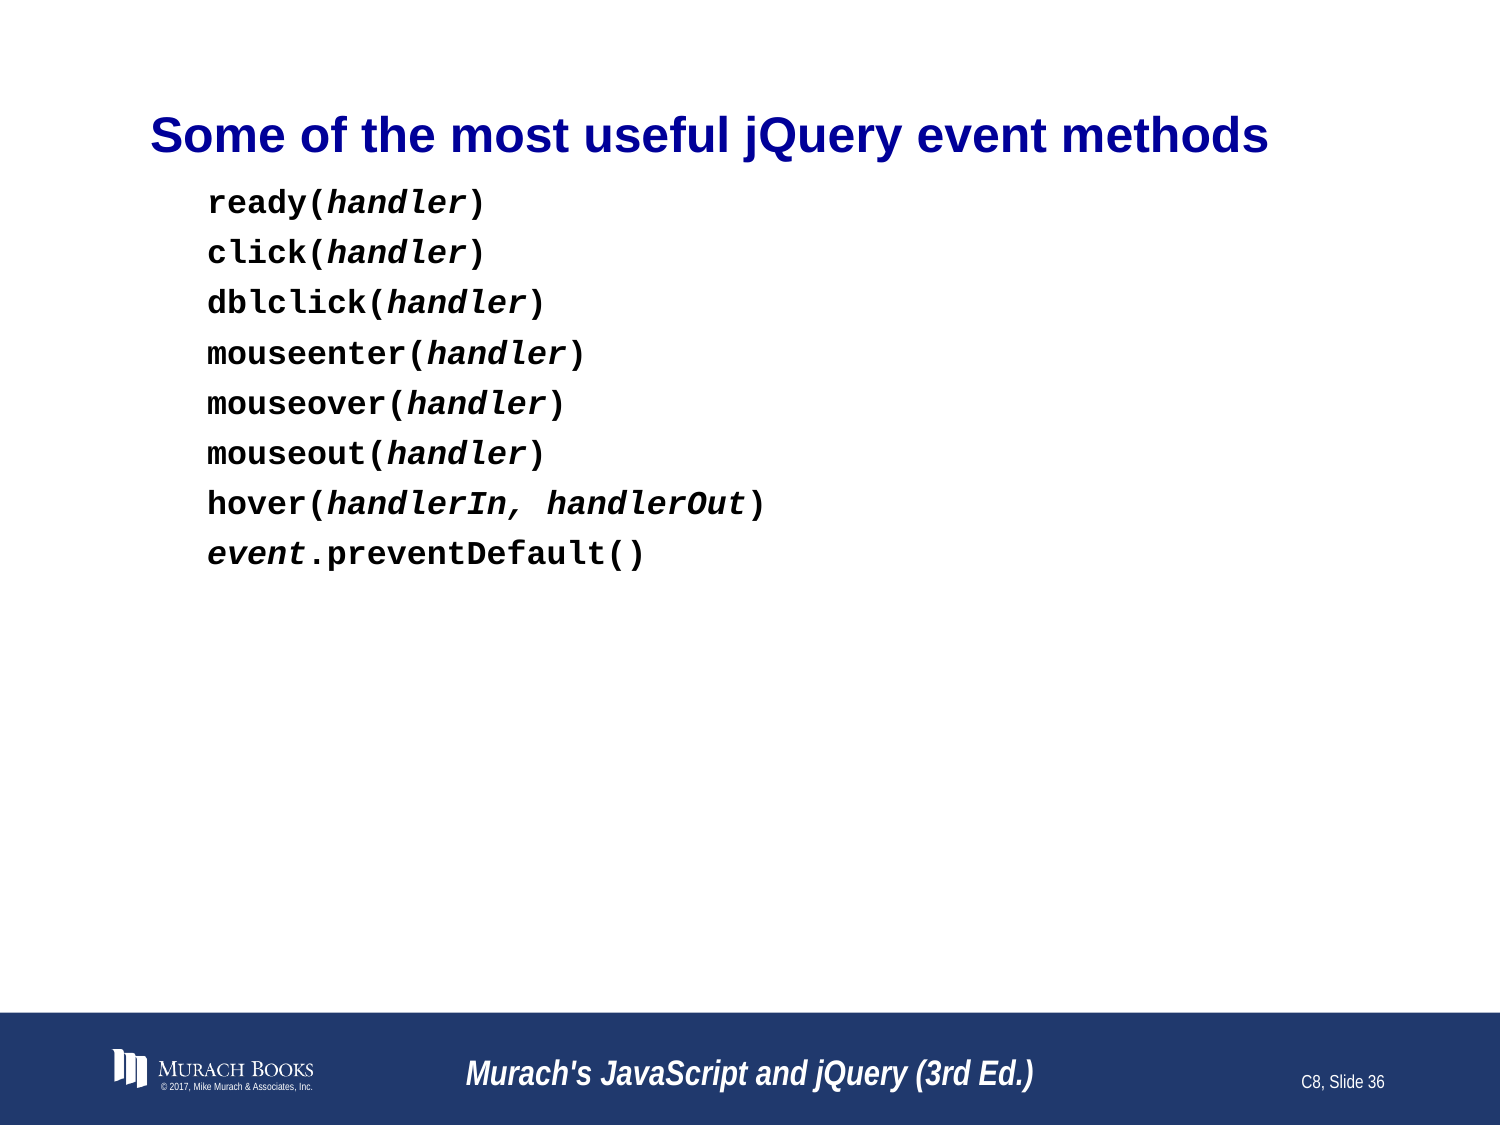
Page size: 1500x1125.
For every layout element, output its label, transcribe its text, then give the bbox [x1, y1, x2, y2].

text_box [149, 185, 1350, 588]
footer © 2017, Mike Murach & Associates, Inc. [12, 1025, 463, 1100]
title Some of the most useful jQuery event methods [150, 102, 1350, 164]
slide_number Murach's JavaScript and jQuery (3rd Ed.) [463, 1025, 1050, 1100]
slide_number C8, Slide 36 [1087, 1025, 1400, 1100]
